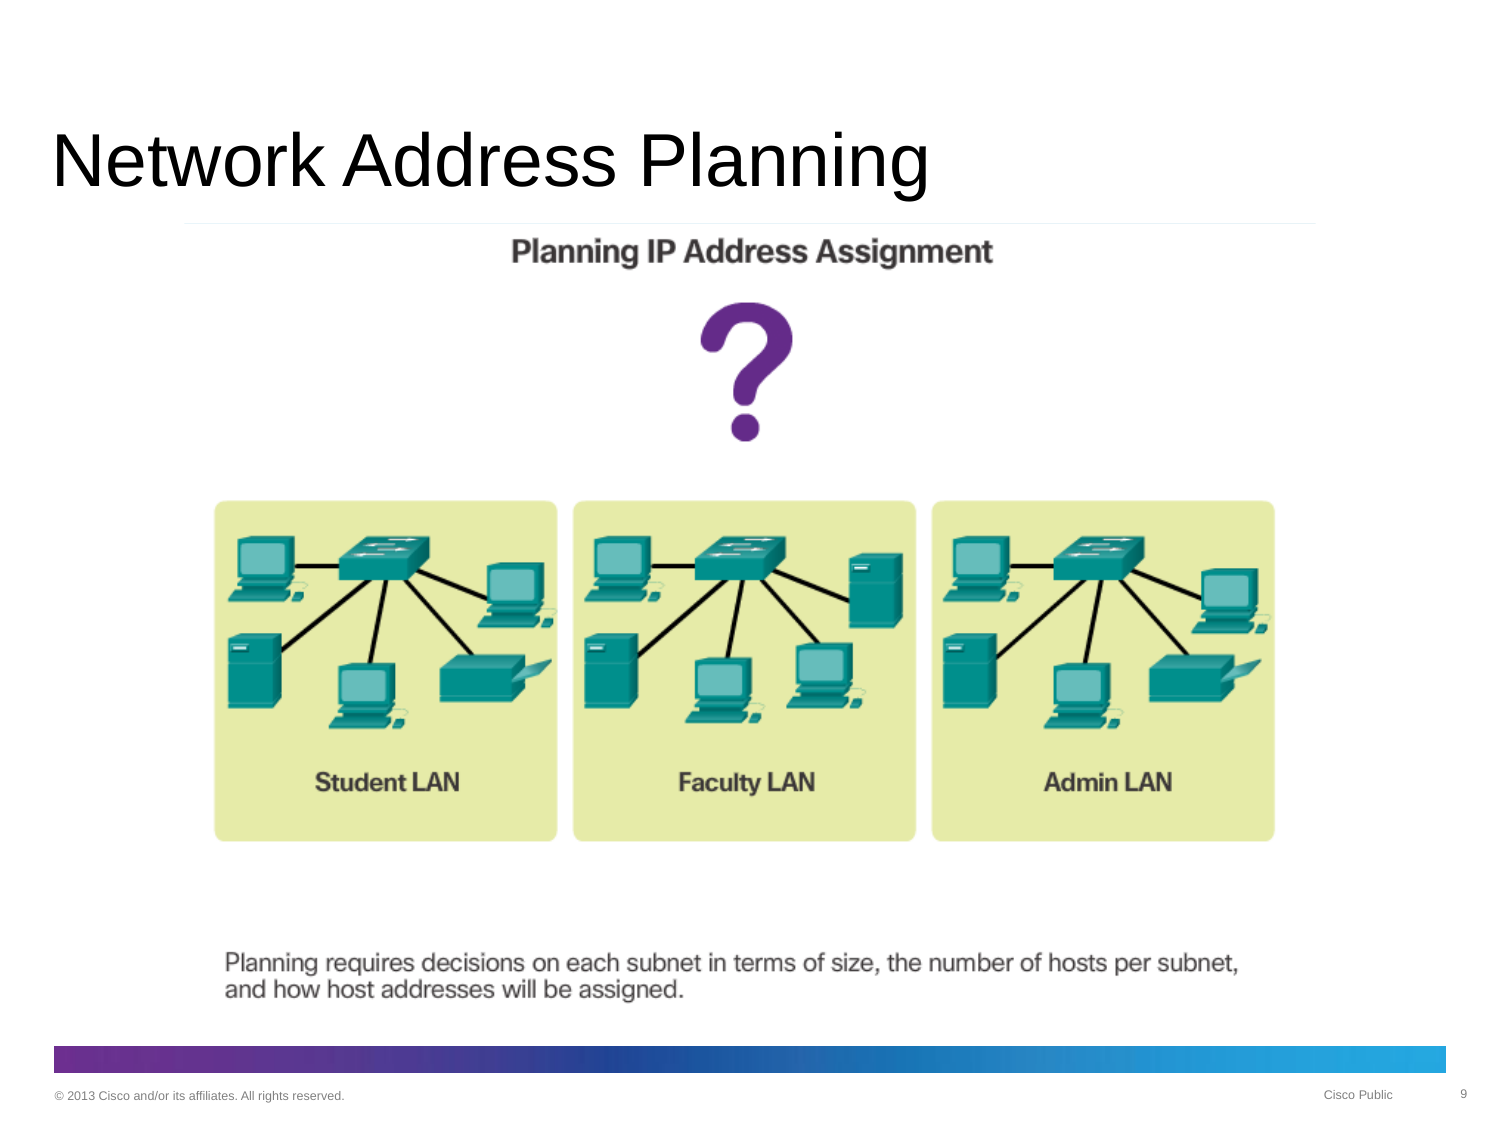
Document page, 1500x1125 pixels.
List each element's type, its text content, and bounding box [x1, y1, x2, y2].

title Network Address Planning [37, 70, 1447, 209]
picture [183, 223, 1316, 1021]
picture [54, 1046, 1446, 1073]
